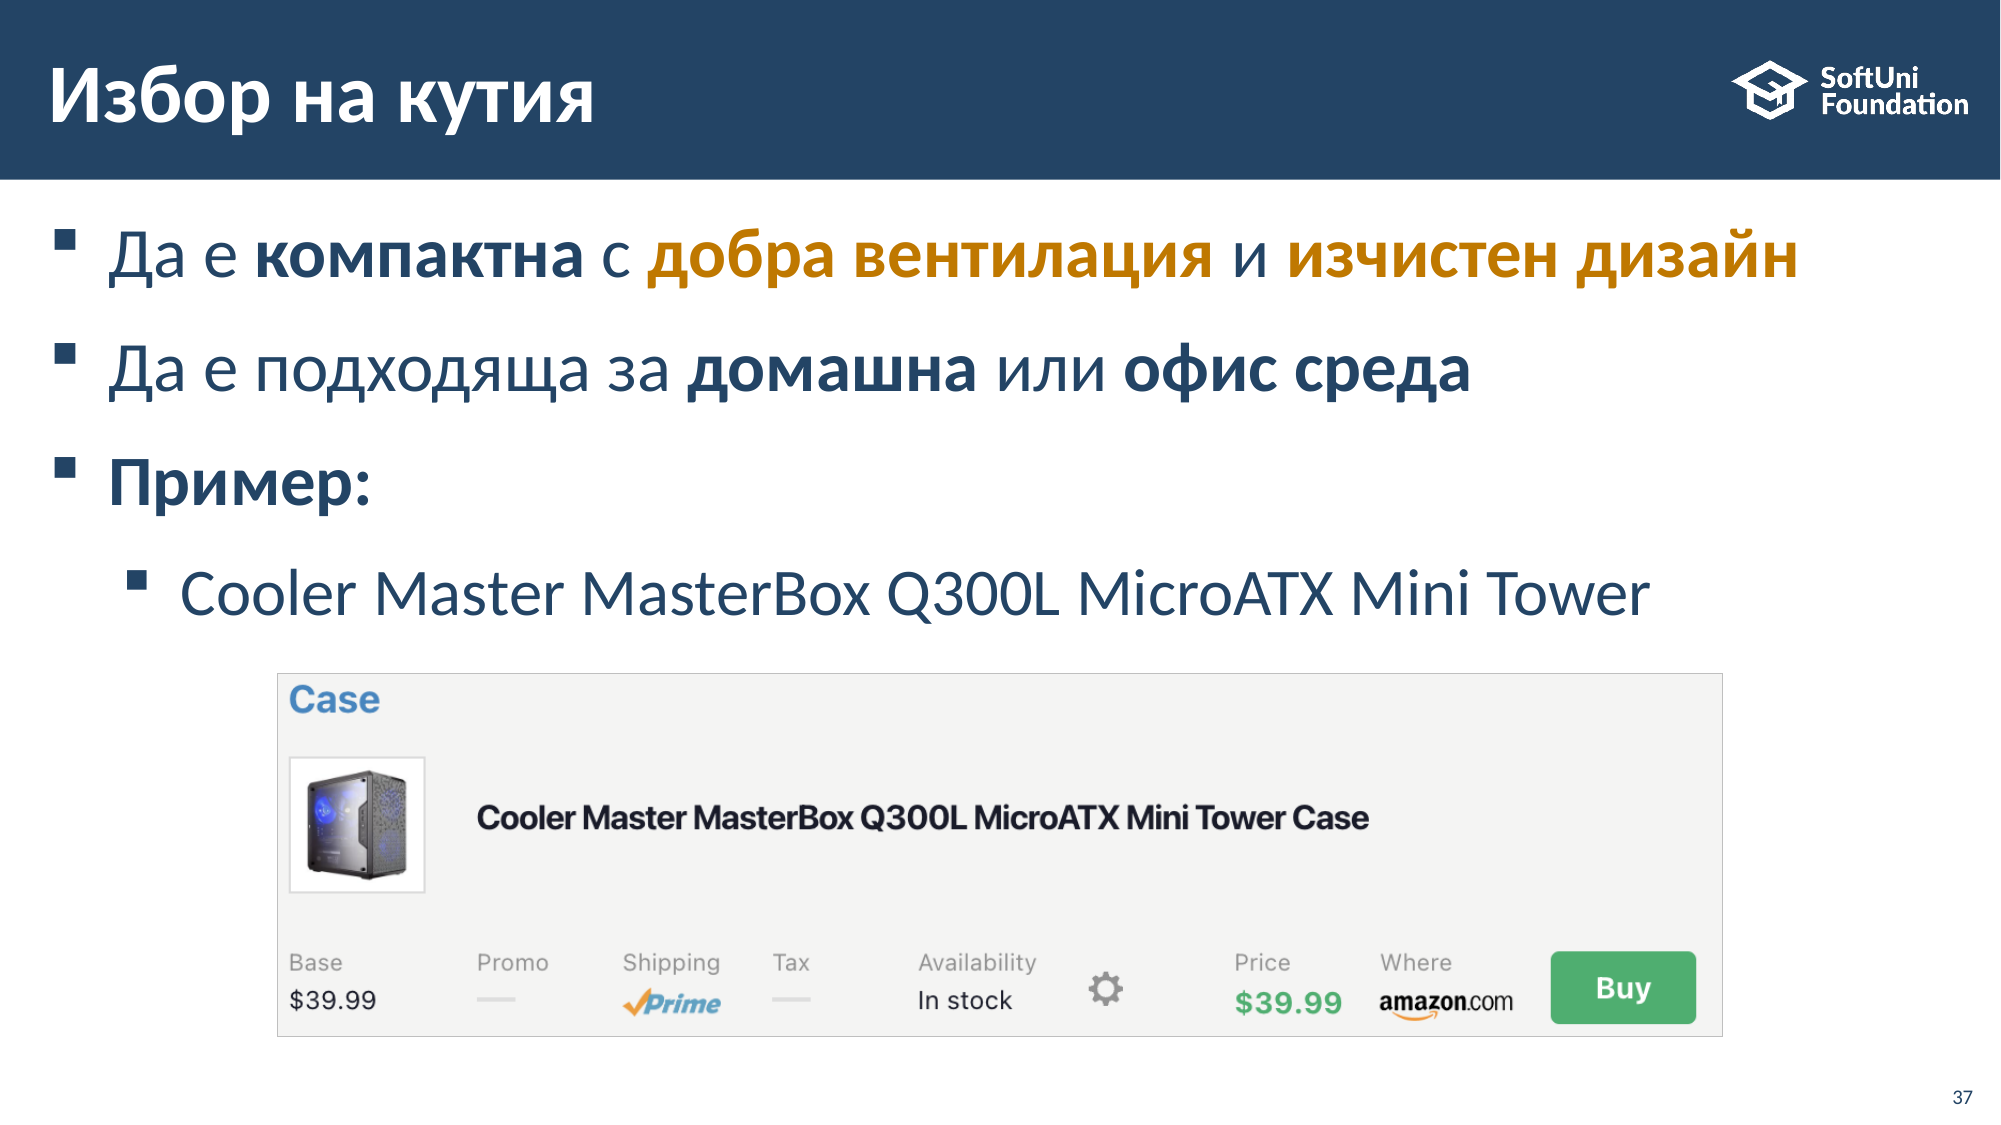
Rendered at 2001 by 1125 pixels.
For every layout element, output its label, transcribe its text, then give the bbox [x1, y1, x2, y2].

picture [277, 672, 1723, 1037]
title Избор на кутия [31, 16, 1716, 162]
list Да е компактна с добра вентилация и изчистен дизайн Да е подходяща за домашна или офис среда Пример: Cooler Master MasterBox Q300L MicroATX Mini Tower [31, 196, 1970, 1104]
slide_number 37 [1927, 1067, 1989, 1117]
picture [1731, 60, 1968, 120]
